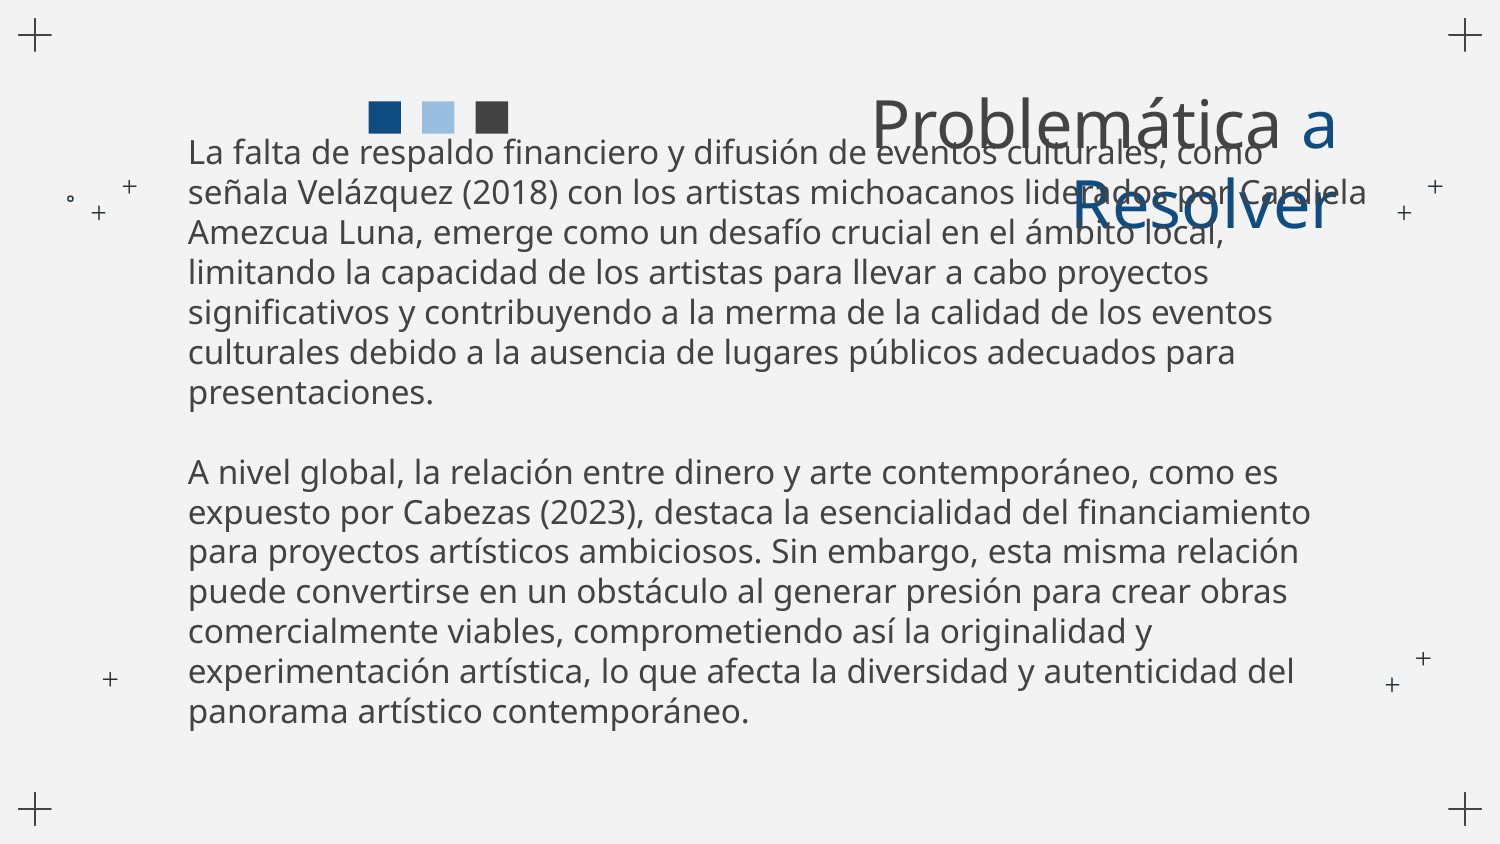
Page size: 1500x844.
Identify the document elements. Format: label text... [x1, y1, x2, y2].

title Problemática a Resolver [629, 67, 1354, 151]
picture [1373, 632, 1441, 717]
picture [88, 650, 132, 717]
text_box [475, 101, 509, 134]
picture [1385, 160, 1453, 245]
text_box La falta de respaldo financiero y difusión de eventos culturales, como señala Velázquez (2018) con los artistas michoacanos liderados por Cardiela Amezcua Luna, emerge como un desafío crucial en el ámbito local, limitando la capacidad de los artistas para llevar a cabo proyectos significativos y contribuyendo a la merma de la calidad de los eventos culturales debido a la ausencia de lugares públicos adecuados para presentaciones. A nivel global, la relación entre dinero y arte contemporáneo, como es expuesto por Cabezas (2023), destaca la esencialidad del financiamiento para proyectos artísticos ambiciosos. Sin embargo, esta misma relación puede convertirse en un obstáculo al generar presión para crear obras comercialmente viables, comprometiendo así la originalidad y experimentación artística, lo que afecta la diversidad y autenticidad del panorama artístico contemporáneo. [172, 202, 1391, 746]
picture [53, 160, 149, 245]
text_box [422, 101, 455, 134]
text_box [368, 101, 401, 134]
